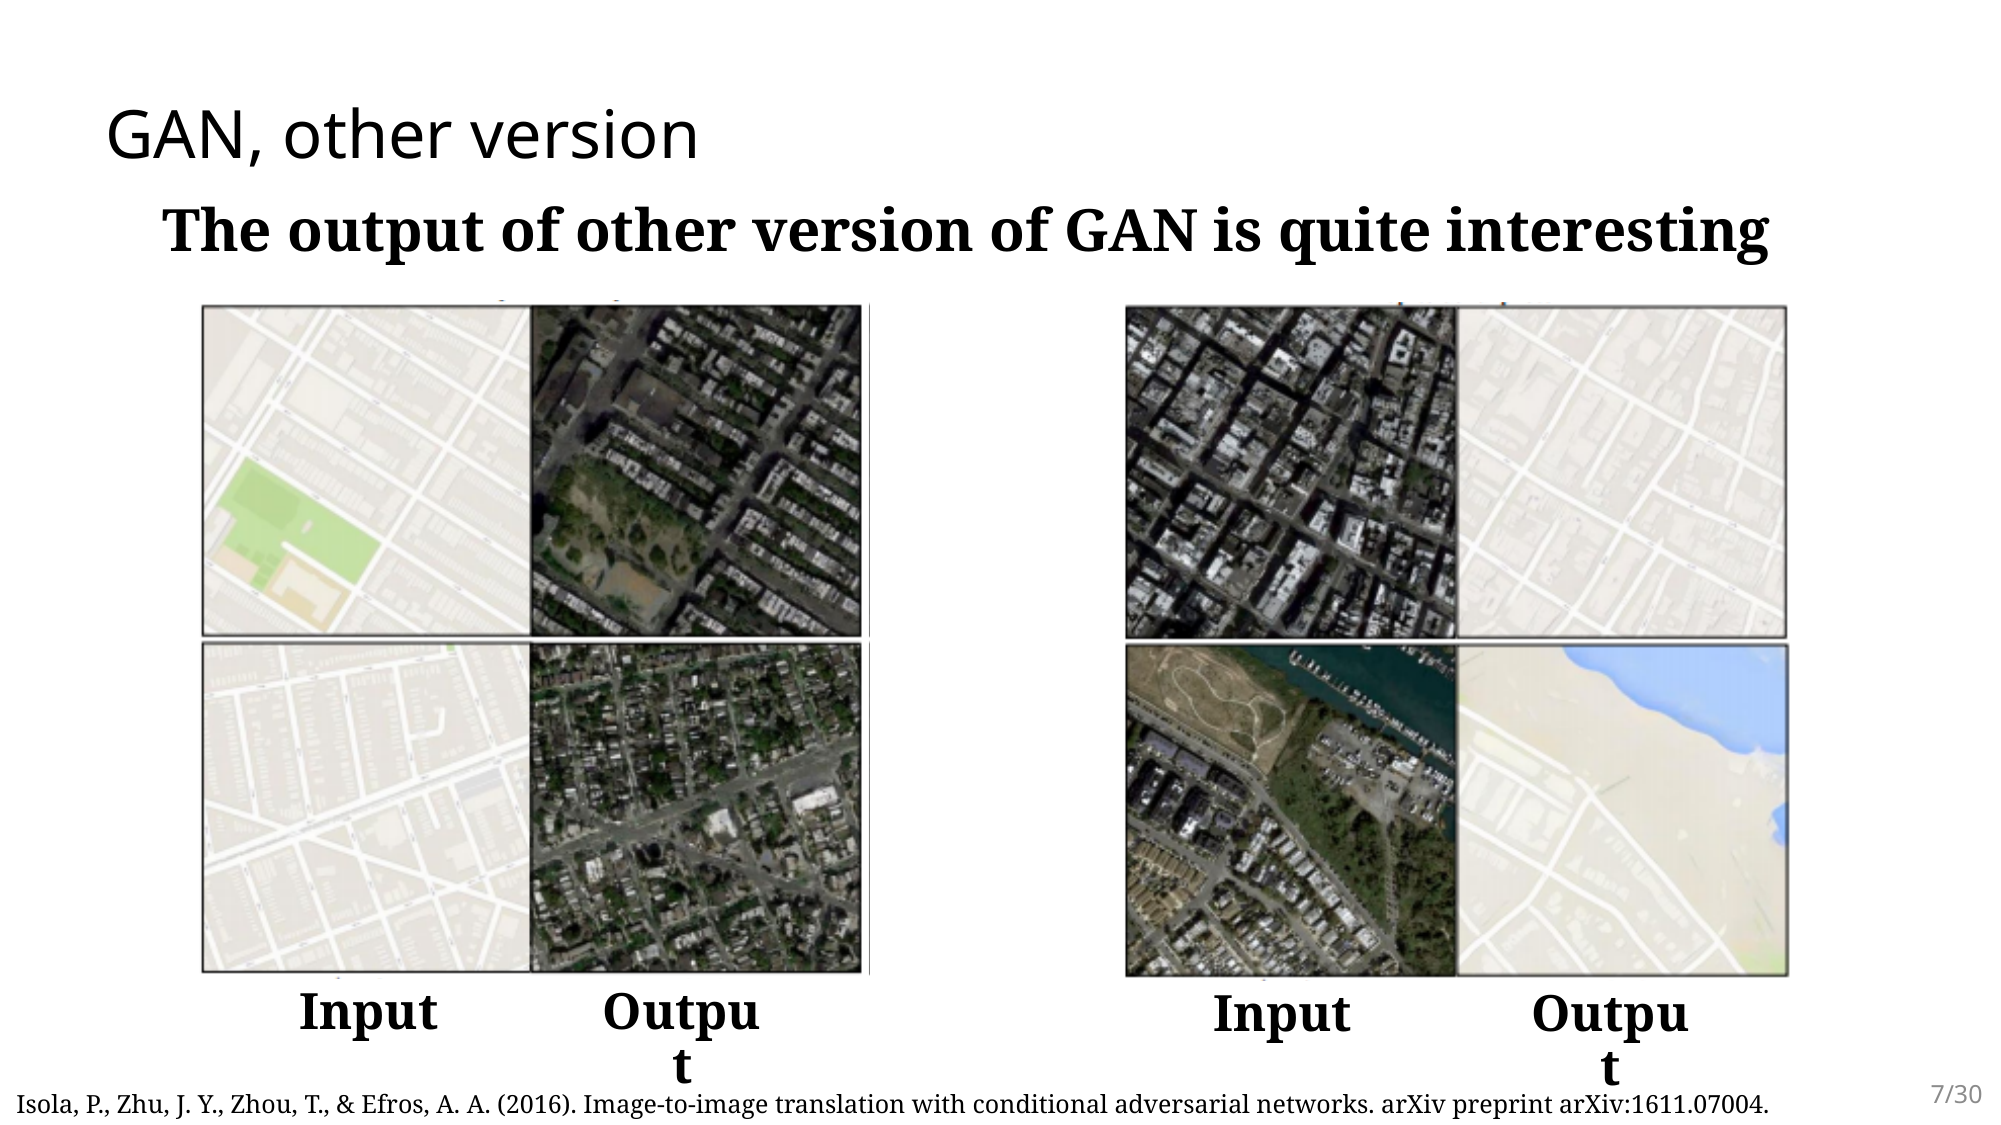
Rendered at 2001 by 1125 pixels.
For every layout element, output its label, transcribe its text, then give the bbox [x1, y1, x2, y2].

text_box GAN, other version [90, 93, 1387, 180]
text_box The output of other version of GAN is quite interesting [147, 194, 1803, 272]
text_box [1120, 302, 1824, 1051]
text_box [176, 299, 870, 1049]
text_box Isola, P., Zhu, J. Y., Zhou, T., & Efros, A. A. (2016). Image-to-image translation with conditional adversarial networks. arXiv preprint arXiv:1611.07004. [1, 1084, 1547, 1125]
slide_number 7/30 [1547, 1065, 1998, 1125]
